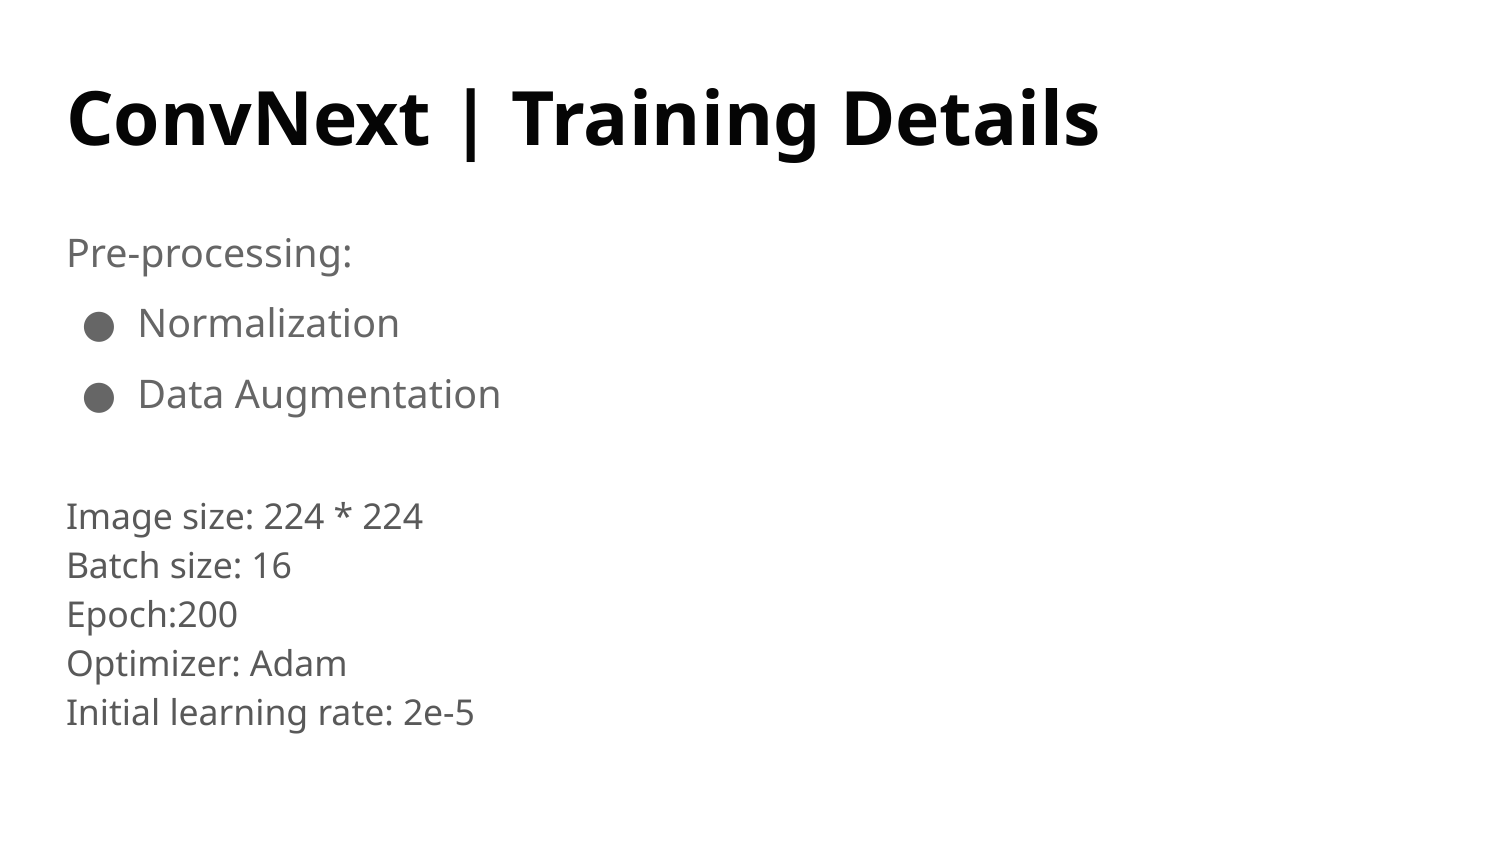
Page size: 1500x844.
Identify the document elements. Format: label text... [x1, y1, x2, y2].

title ConvNext | Training Details [51, 72, 1449, 167]
list Pre-processing: Normalization Data Augmentation Image size: 224 * 224 Batch size: 16 Epoch:200 Optimizer: Adam Initial learning rate: 2e-5 [51, 189, 1449, 750]
